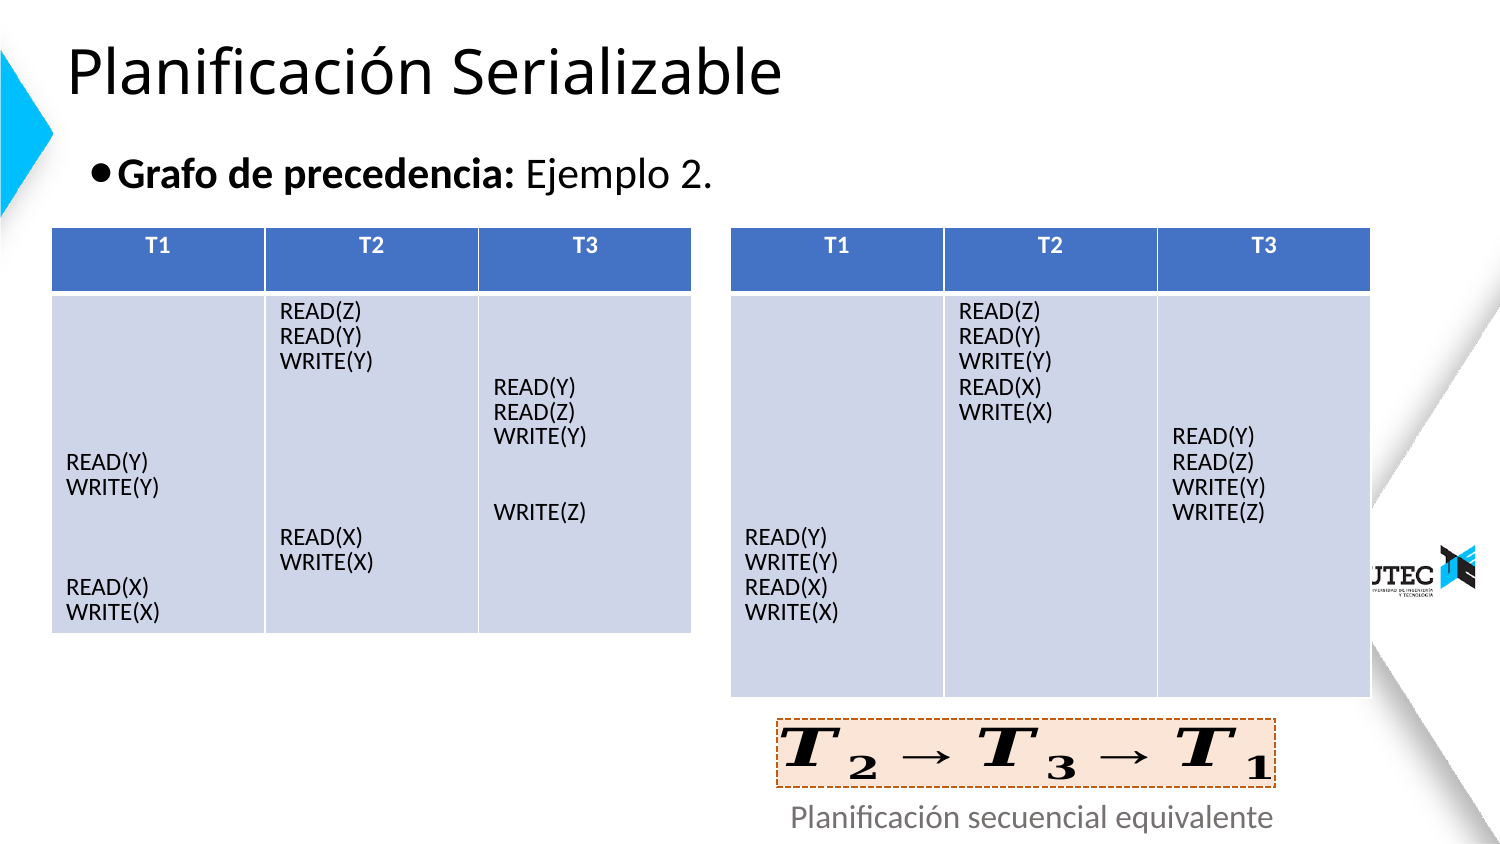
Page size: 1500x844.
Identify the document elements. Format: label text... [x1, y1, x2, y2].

list Grafo de precedencia: Ejemplo 2. [72, 129, 1388, 237]
title Planificación Serializable [51, 25, 1449, 130]
table_header T3 [479, 228, 691, 291]
table_cell READ(Y) WRITE(Y) READ(X) WRITE(X) [731, 296, 943, 697]
table_cell READ(Y) READ(Z) WRITE(Y) WRITE(Z) [1158, 296, 1370, 697]
table_header T2 [945, 228, 1157, 291]
table_header T1 [52, 228, 264, 291]
picture [0, 0, 1500, 844]
table_header T2 [266, 228, 478, 291]
table_cell READ(Z) READ(Y) WRITE(Y) READ(X) WRITE(X) [266, 296, 478, 633]
table_cell READ(Y) WRITE(Y) READ(X) WRITE(X) [52, 296, 264, 633]
table_cell READ(Y) READ(Z) WRITE(Y) WRITE(Z) [479, 296, 691, 633]
text_box Planificación secuencial equivalente [775, 788, 1290, 843]
table_cell READ(Z) READ(Y) WRITE(Y) READ(X) WRITE(X) [945, 296, 1157, 697]
table_header T1 [731, 228, 943, 291]
table_header T3 [1158, 228, 1370, 291]
